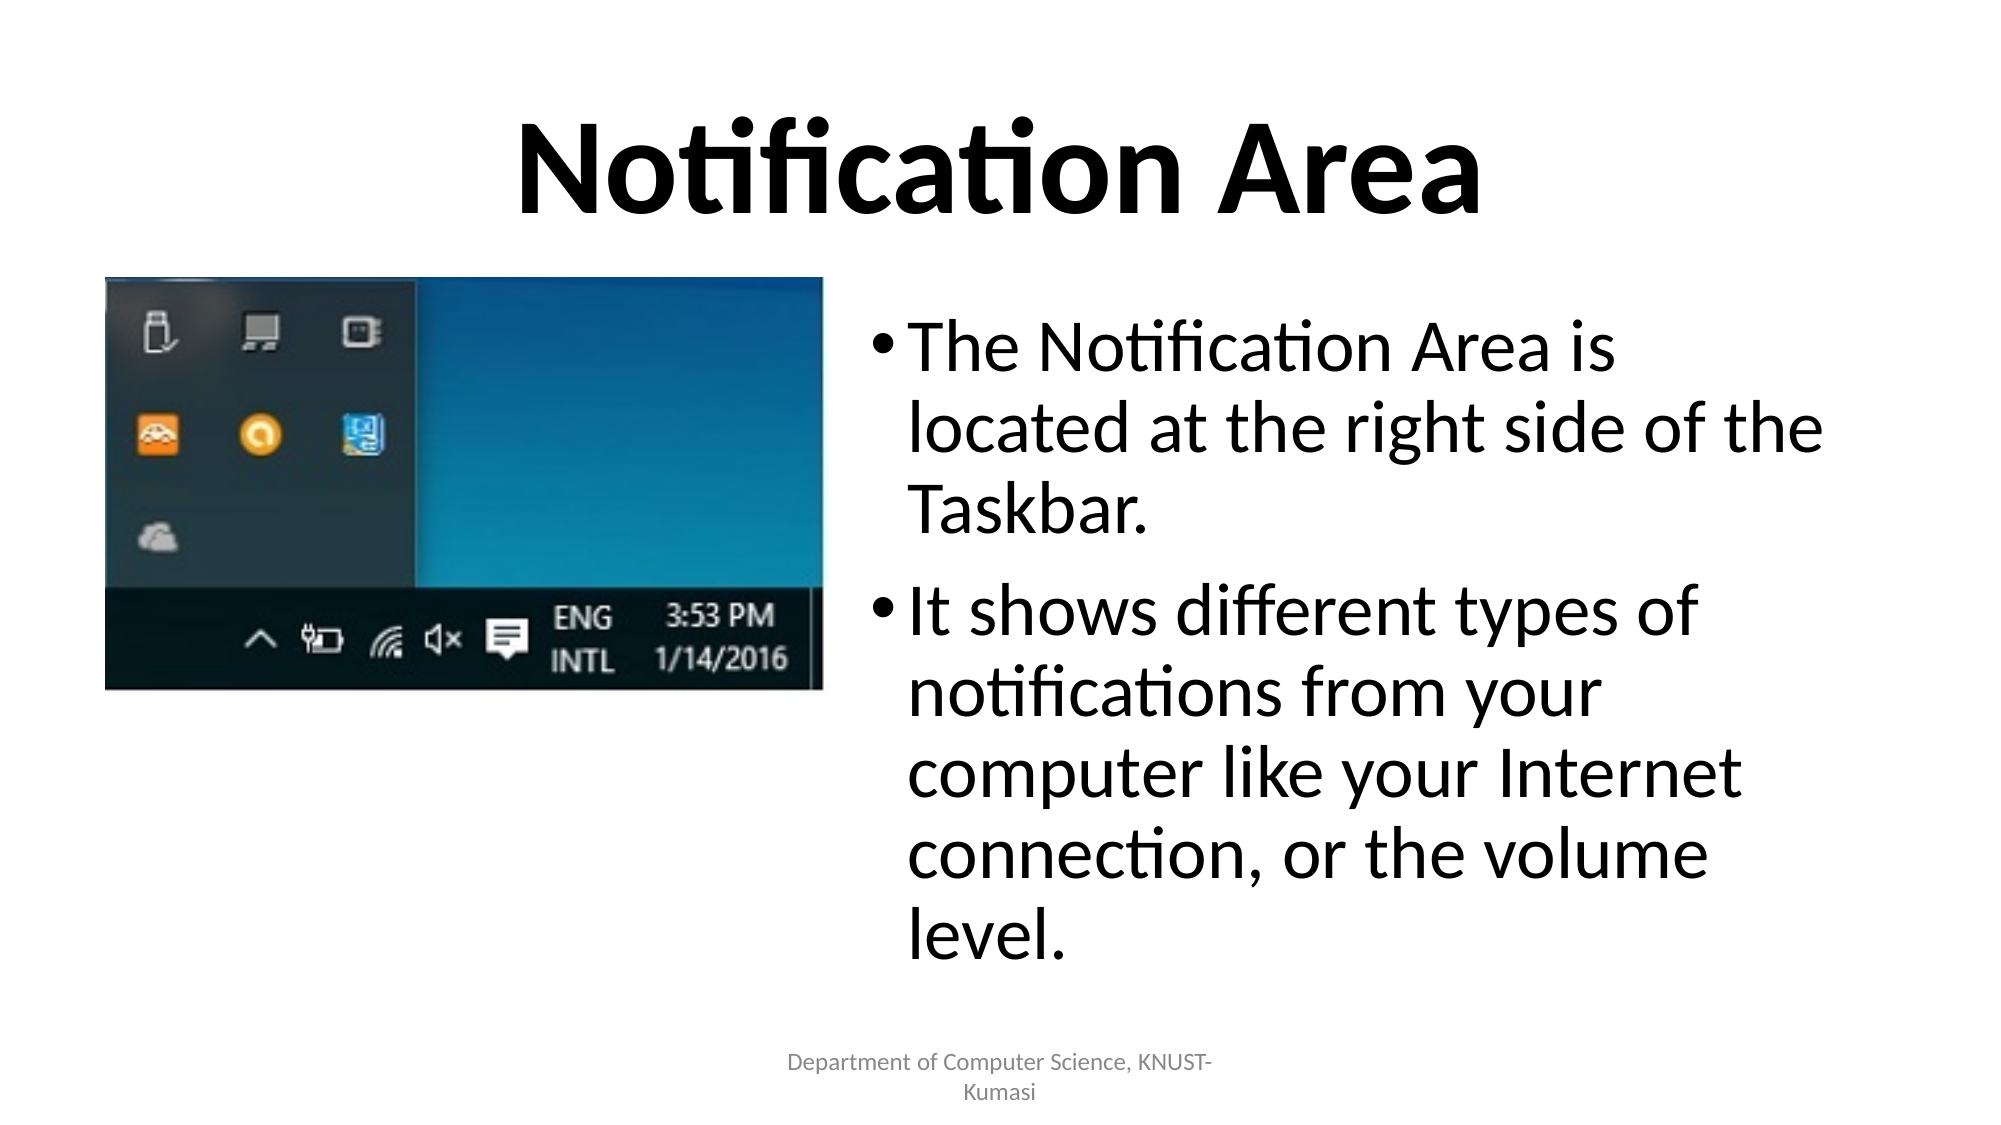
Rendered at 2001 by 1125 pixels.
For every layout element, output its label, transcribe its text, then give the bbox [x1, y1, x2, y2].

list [105, 277, 829, 696]
title Notification Area [137, 59, 1863, 278]
list The Notification Area is located at the right side of the Taskbar. It shows different types of notifications from your computer like your Internet connection, or the volume level. [855, 299, 1863, 1014]
text_box Department of Computer Science, KNUST- Kumasi [783, 1050, 1217, 1106]
